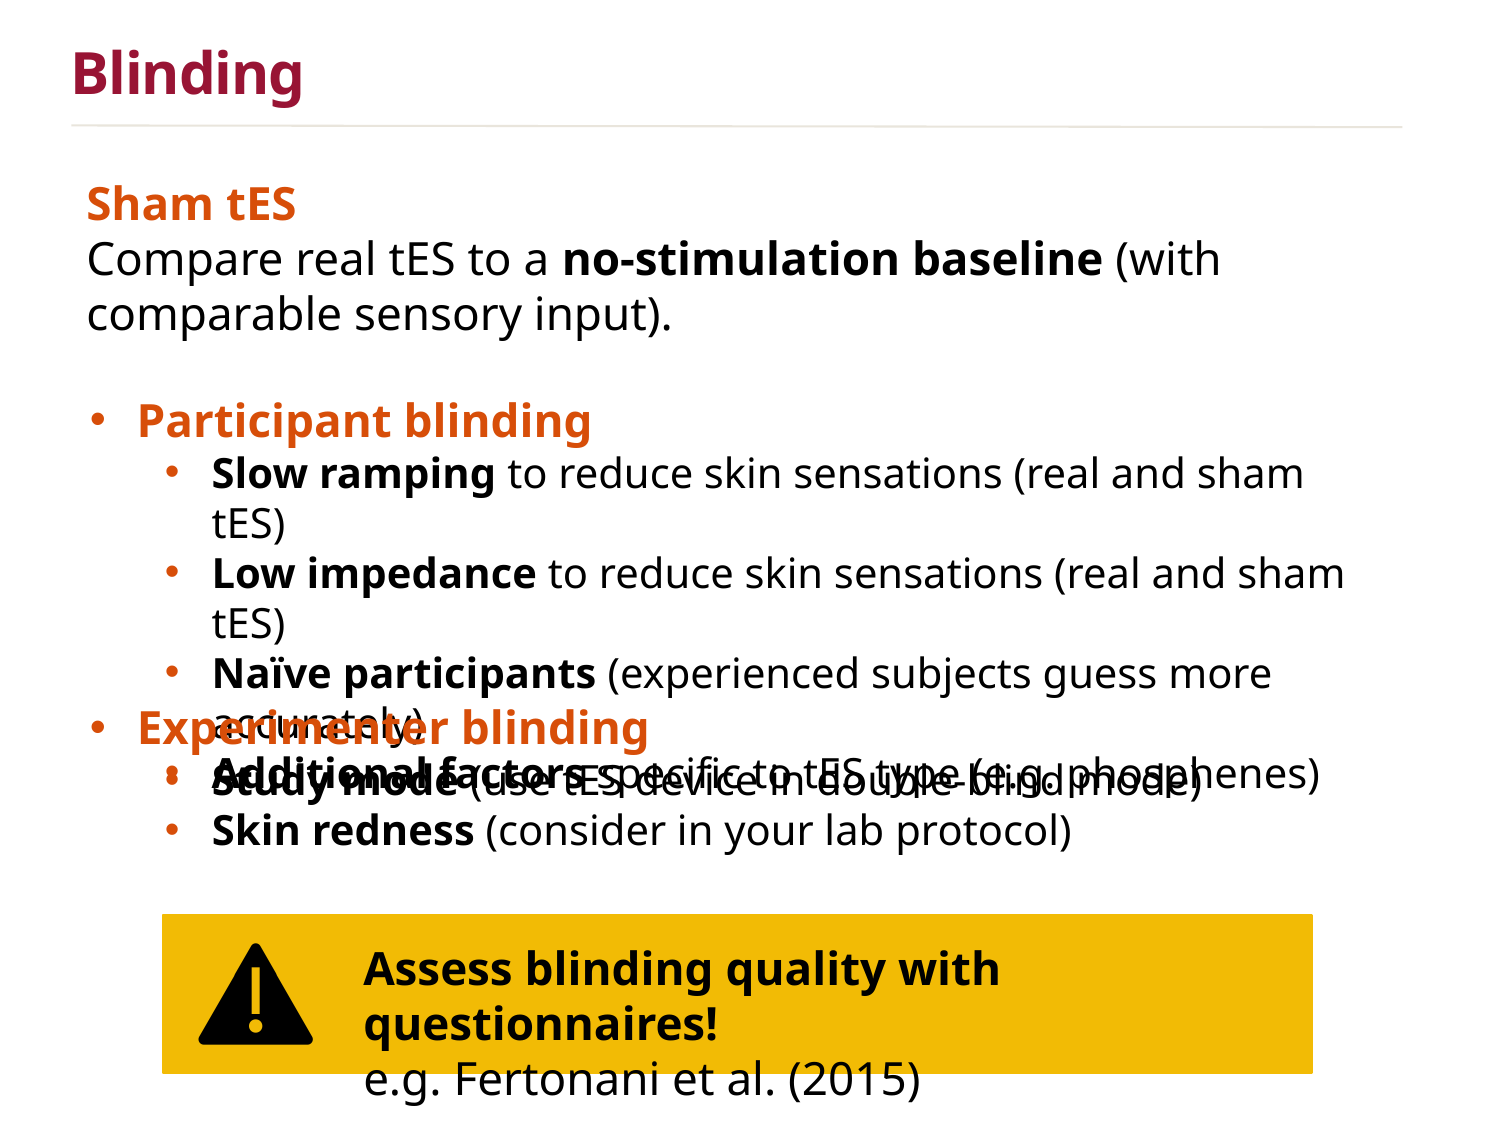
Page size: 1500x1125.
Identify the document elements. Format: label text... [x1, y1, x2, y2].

text_box Blinding [55, 39, 1403, 128]
text_box Participant blinding Slow ramping to reduce skin sensations (real and sham tES) Low impedance to reduce skin sensations (real and sham tES) Naïve participants (experienced subjects guess more accurately) Additional factors specific to tES type (e.g. phosphenes) [75, 383, 1403, 691]
text_box Experimenter blinding Study mode (use tES device in double-blind mode) Skin redness (consider in your lab protocol) [75, 691, 1406, 862]
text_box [70, 124, 1403, 128]
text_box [162, 914, 1312, 1074]
text_box Sham tES Compare real tES to a no-stimulation baseline (with comparable sensory input). [71, 167, 1403, 348]
